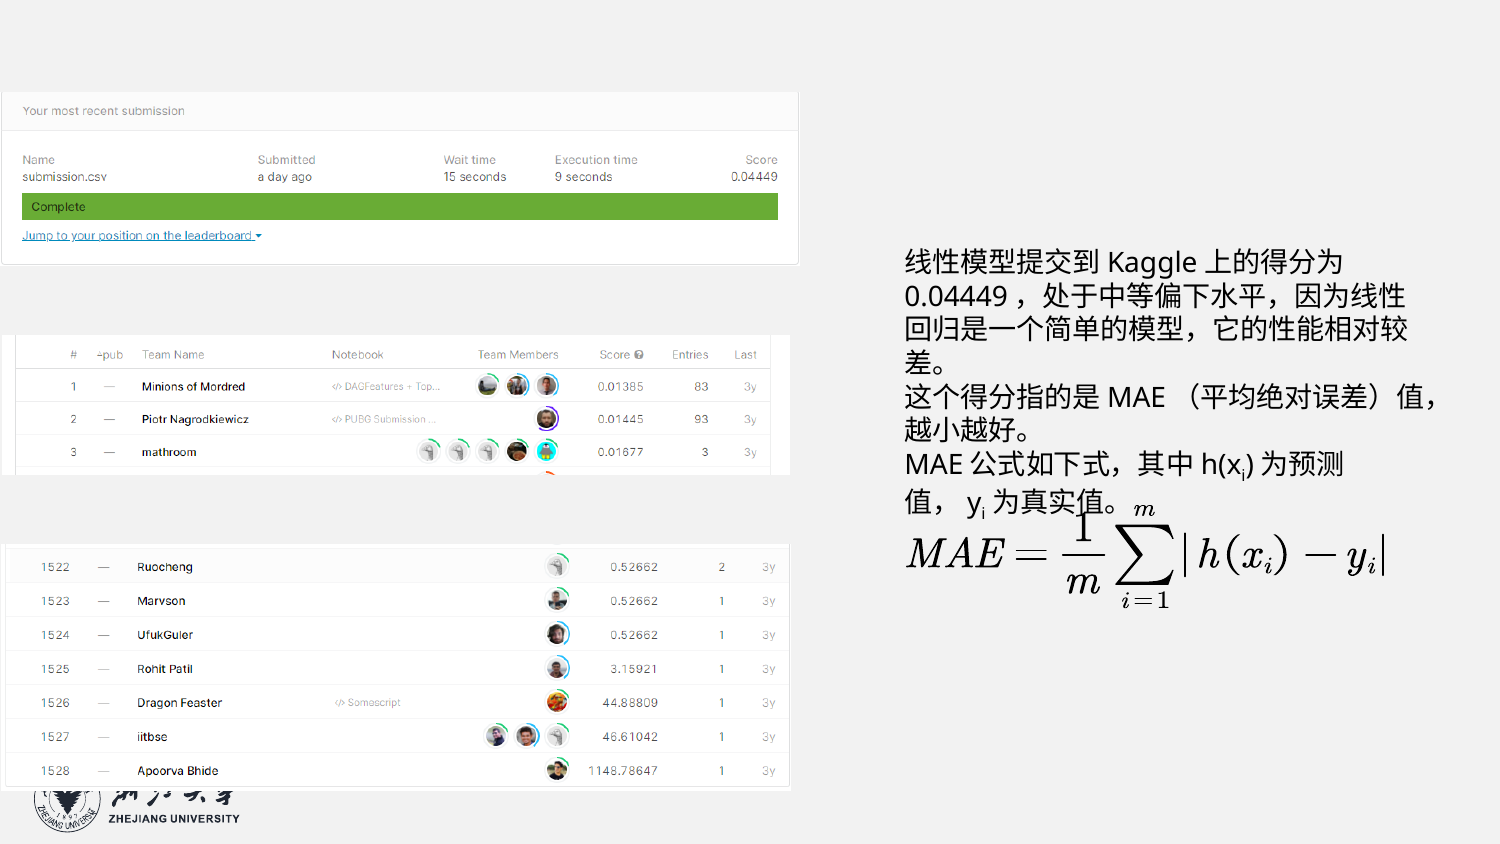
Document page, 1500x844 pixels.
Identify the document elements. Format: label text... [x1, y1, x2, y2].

picture [1, 335, 790, 475]
picture [0, 92, 800, 266]
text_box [901, 490, 1398, 624]
text_box 线性模型提交到Kaggle上的得分为0.04449，处于中等偏下水平，因为线性回归是一个简单的模型，它的性能相对较差。 这个得分指的是MAE（平均绝对误差）值，越小越好。 MAE公式如下式，其中h(xi)为预测值，yi为真实值。 [889, 236, 1440, 565]
picture [0, 544, 791, 791]
